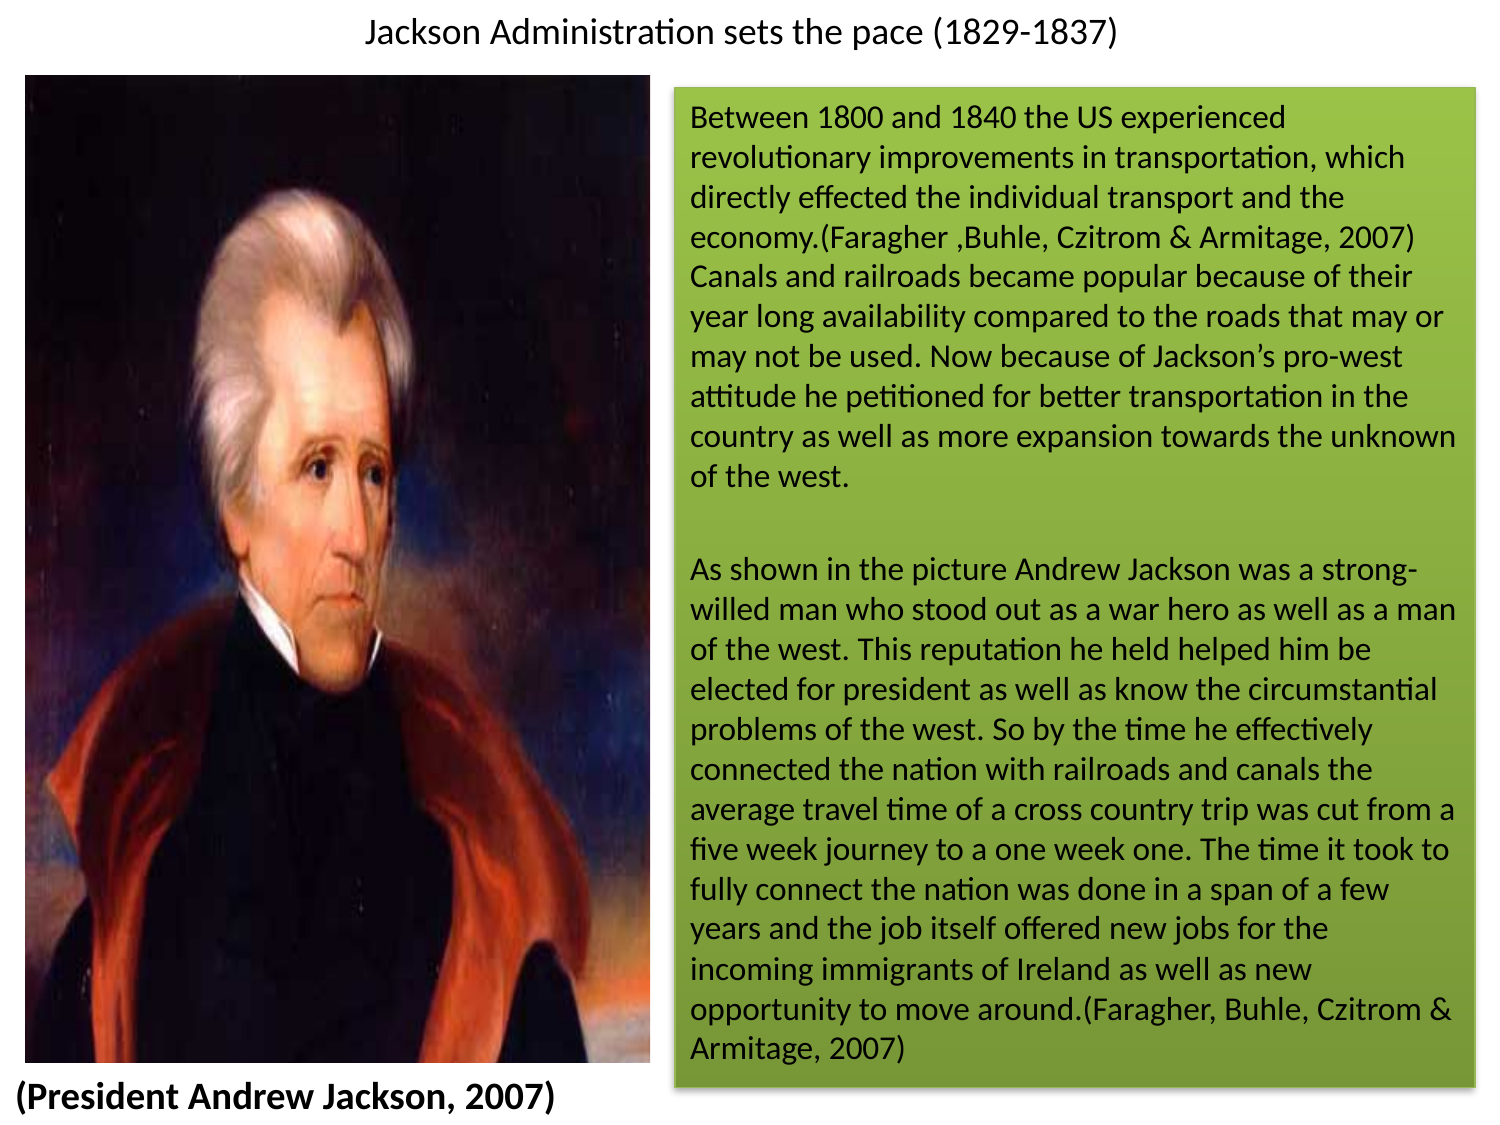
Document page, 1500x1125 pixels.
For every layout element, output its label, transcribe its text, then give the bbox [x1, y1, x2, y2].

list Between 1800 and 1840 the US experienced revolutionary improvements in transportation, which directly effected the individual transport and the economy.(Faragher ,Buhle, Czitrom & Armitage, 2007) Canals and railroads became popular because of their year long availability compared to the roads that may or may not be used. Now because of Jackson’s pro-west attitude he petitioned for better transportation in the country as well as more expansion towards the unknown of the west. As shown in the picture Andrew Jackson was a strong-willed man who stood out as a war hero as well as a man of the west. This reputation he held helped him be elected for president as well as know the circumstantial problems of the west. So by the time he effectively connected the nation with railroads and canals the average travel time of a cross country trip was cut from a five week journey to a one week one. The time it took to fully connect the nation was done in a span of a few years and the job itself offered new jobs for the incoming immigrants of Ireland as well as new opportunity to move around.(Faragher, Buhle, Czitrom & Armitage, 2007) [674, 87, 1476, 1088]
title (President Andrew Jackson, 2007) [0, 1062, 600, 1125]
text_box Jackson Administration sets the pace (1829-1837) [349, 0, 1188, 60]
picture [24, 74, 651, 1063]
